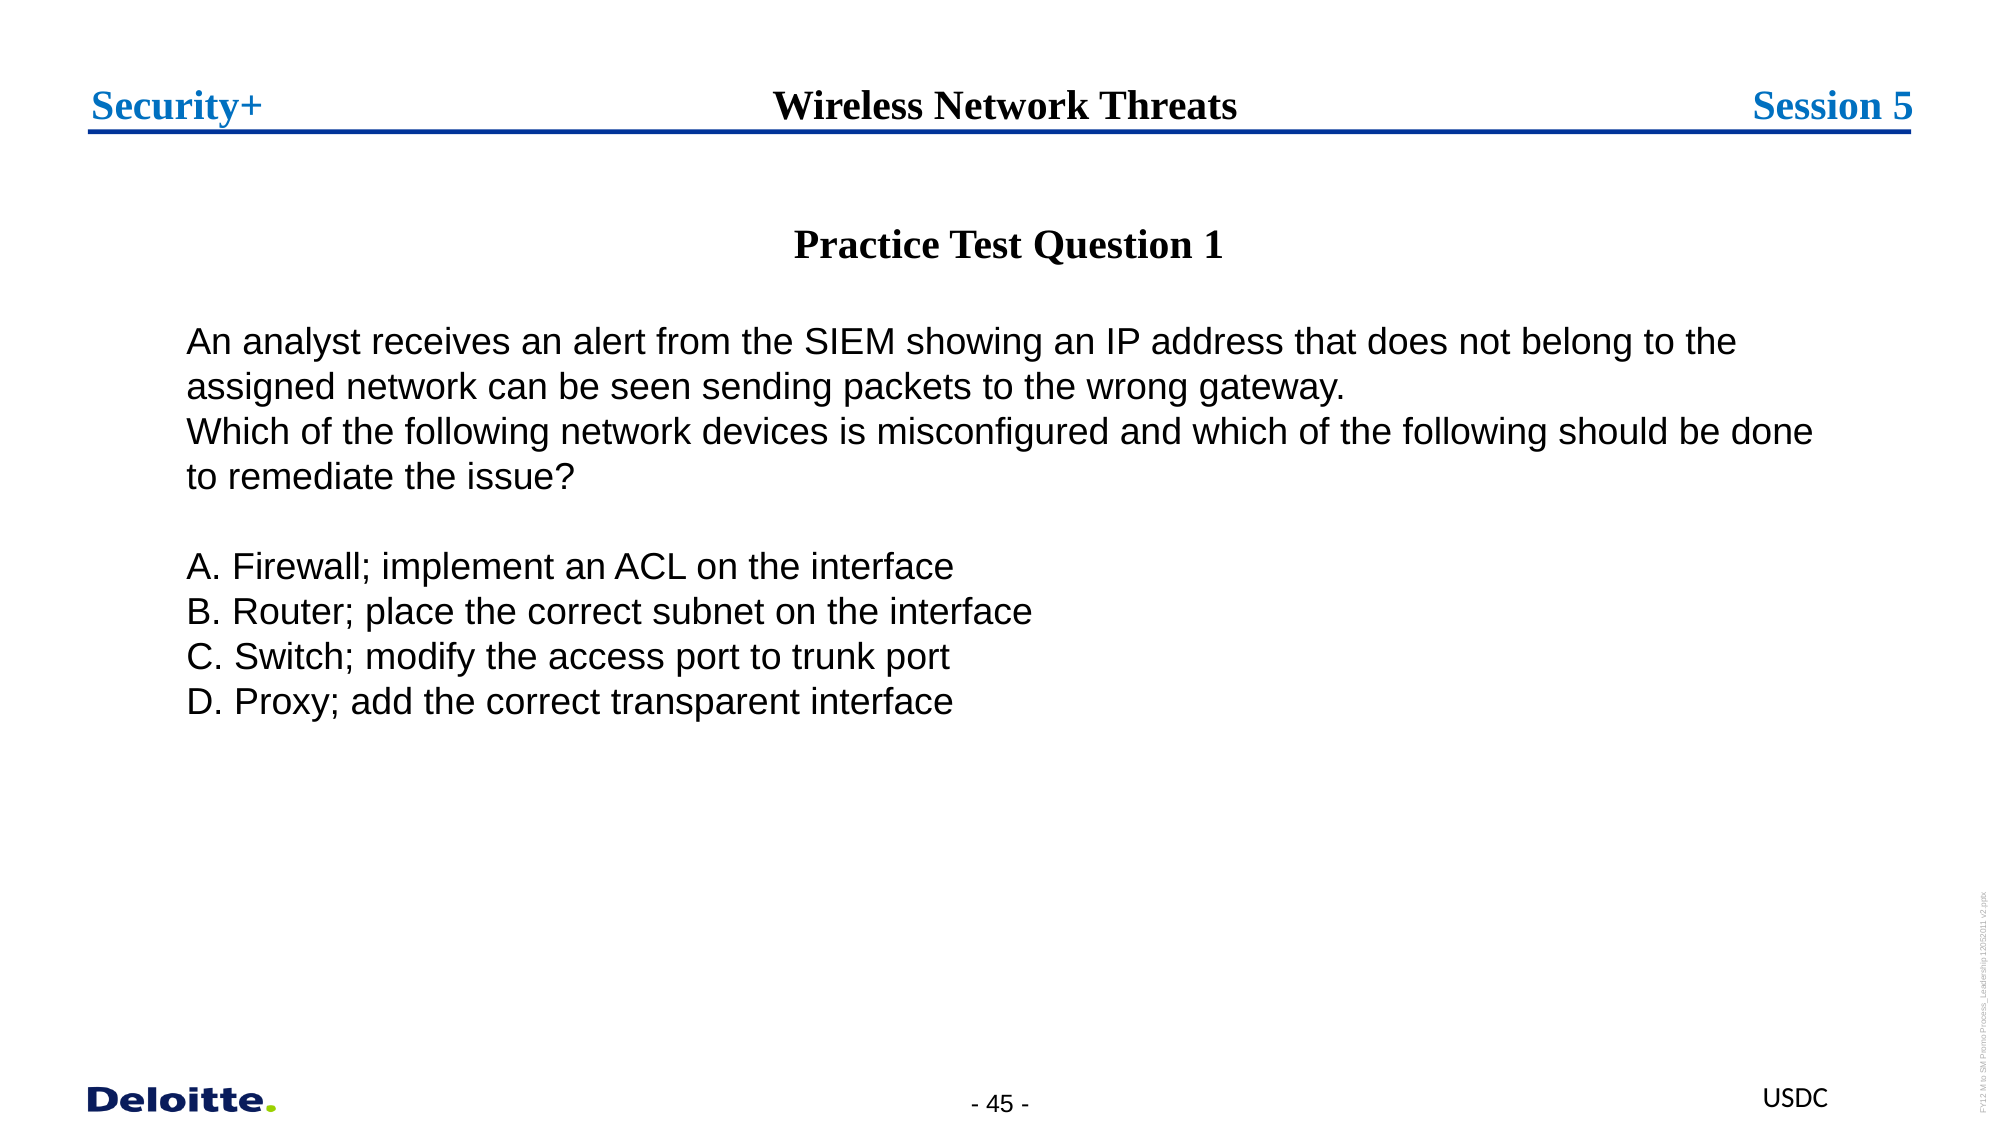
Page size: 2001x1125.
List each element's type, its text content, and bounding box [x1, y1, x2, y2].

text_box Session 5 [1909, 78, 1914, 156]
text_box Security+ [91, 78, 1909, 156]
title Wireless Network Threats [96, 77, 1915, 267]
picture [86, 1085, 277, 1113]
text_box Practice Test Question 1 An analyst receives an alert from the SIEM showing an IP address that does not belong to the assigned network can be seen sending packets to the wrong gateway. Which of the following network devices is misconfigured and which of the following should be done to remediate the issue? A. Firewall; implement an ACL on the interface B. Router; place the correct subnet on the interface C. Switch; modify the access port to trunk port D. Proxy; add the correct transparent interface [171, 267, 1848, 730]
